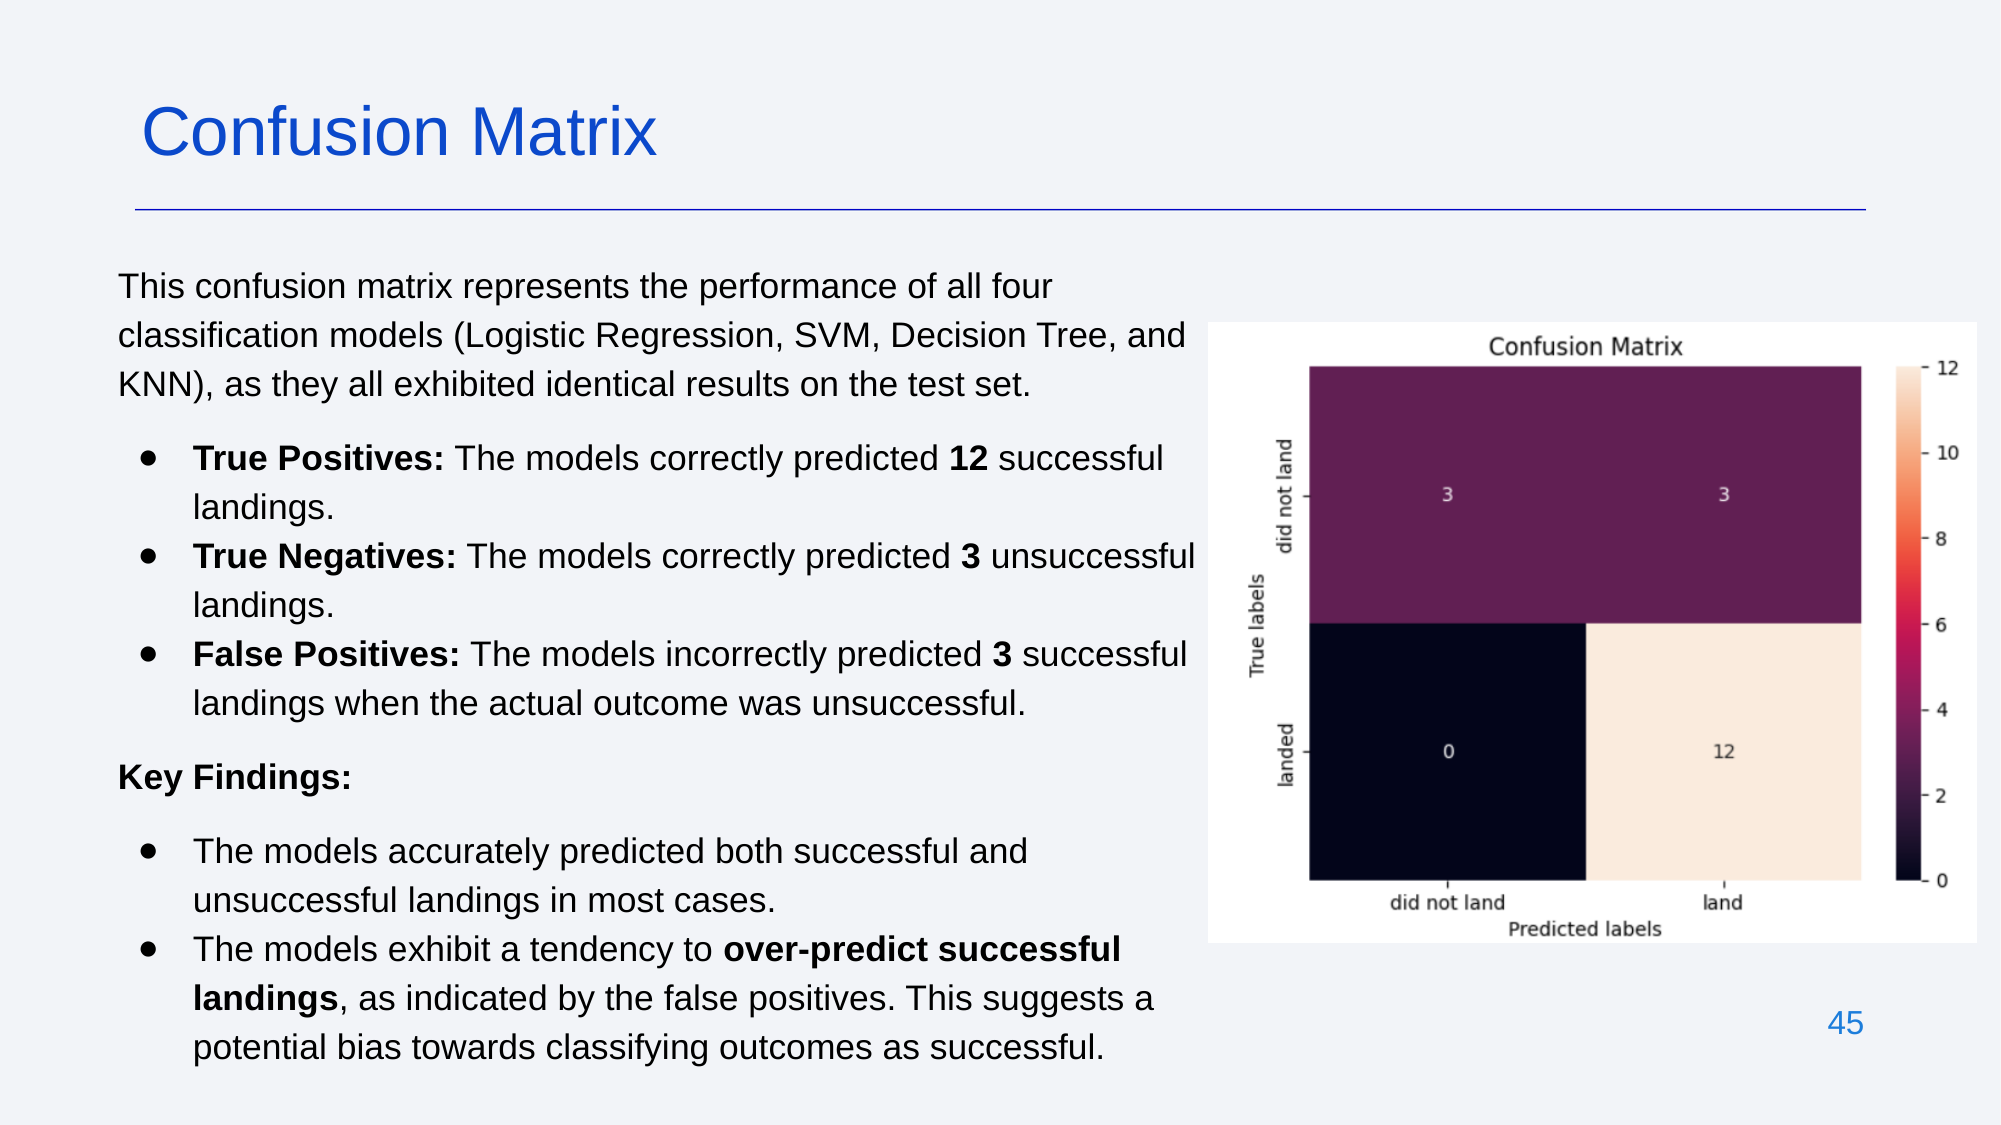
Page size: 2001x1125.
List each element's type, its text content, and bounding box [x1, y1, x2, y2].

slide_number ‹#› [1429, 988, 1880, 1055]
list This confusion matrix represents the performance of all four classification models (Logistic Regression, SVM, Decision Tree, and KNN), as they all exhibited identical results on the test set. True Positives: The models correctly predicted 12 successful landings. True Negatives: The models correctly predicted 3 unsuccessful landings. False Positives: The models incorrectly predicted 3 successful landings when the actual outcome was unsuccessful. Key Findings: The models accurately predicted both successful and unsuccessful landings in most cases. The models exhibit a tendency to over-predict successful landings, as indicated by the false positives. This suggests a potential bias towards classifying outcomes as successful. [102, 249, 1232, 1106]
picture [0, 0, 2001, 1125]
text_box Confusion Matrix [126, 88, 1852, 179]
